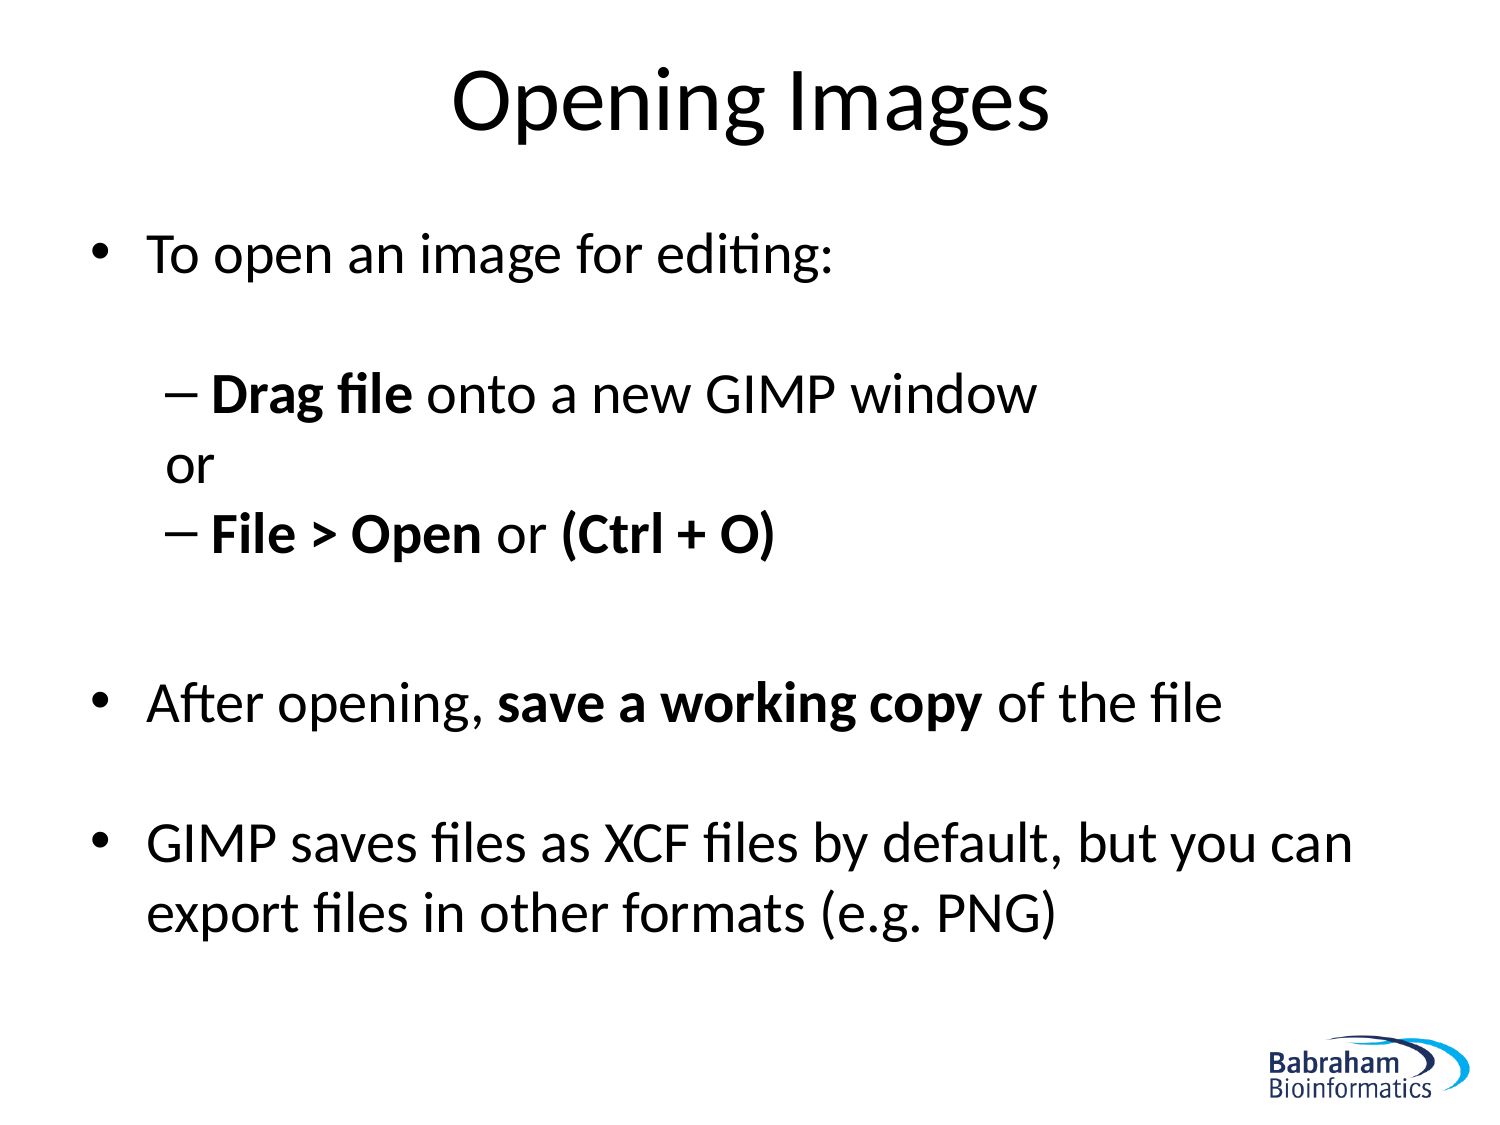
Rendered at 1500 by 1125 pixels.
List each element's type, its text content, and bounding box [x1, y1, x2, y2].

picture [1257, 1029, 1474, 1106]
list To open an image for editing: Drag file onto a new GIMP window or File > Open or (Ctrl + O) After opening, save a working copy of the file GIMP saves files as XCF files by default, but you can export files in other formats (e.g. PNG) [75, 208, 1425, 1047]
title Opening Images [76, 0, 1427, 188]
